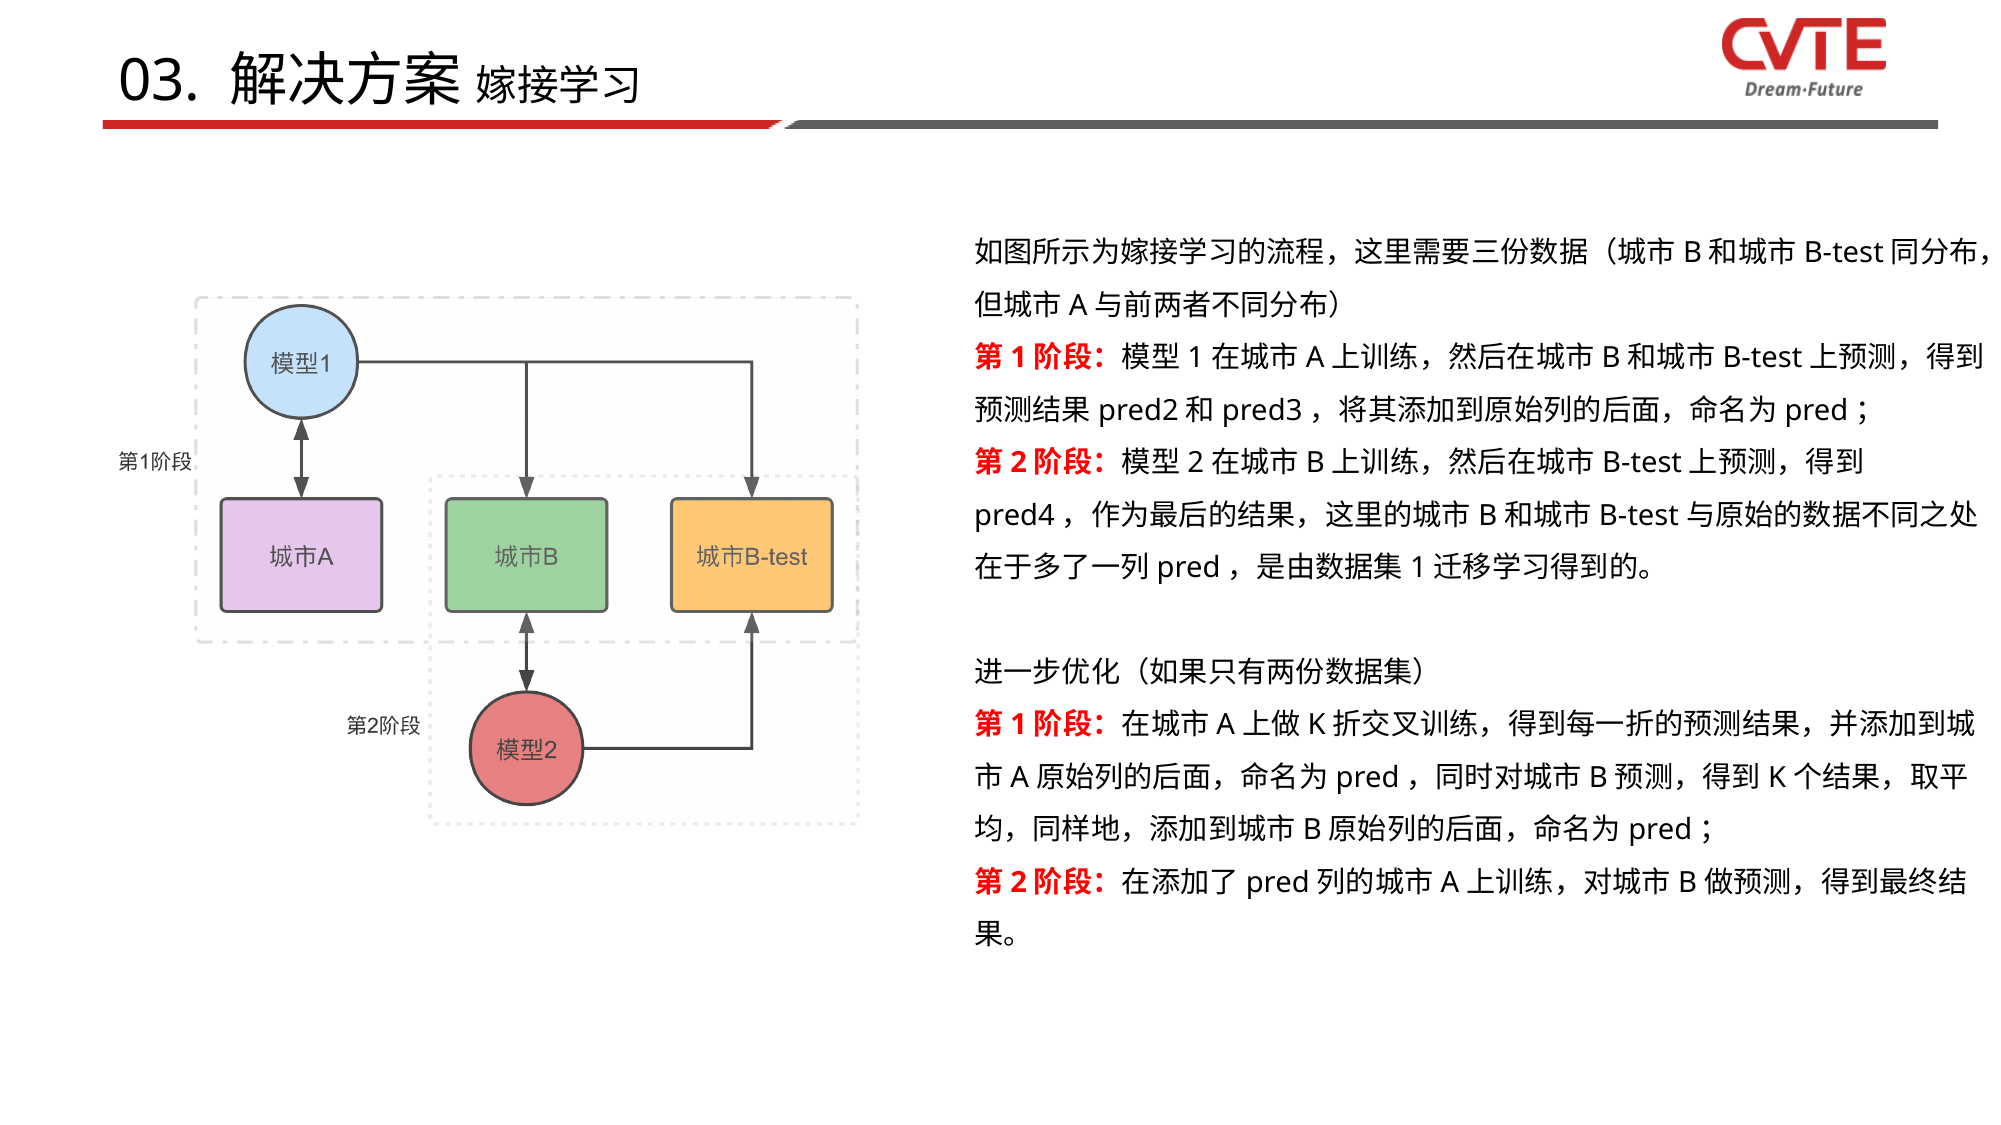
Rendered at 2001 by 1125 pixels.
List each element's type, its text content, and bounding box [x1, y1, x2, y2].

picture [102, 120, 1939, 129]
picture [18, 257, 898, 864]
text_box 如图所示为嫁接学习的流程，这里需要三份数据（城市B和城市B-test同分布，但城市A与前两者不同分布） 第1阶段：模型1在城市A上训练，然后在城市B和城市B-test上预测，得到预测结果pred2和pred3，将其添加到原始列的后面，命名为pred； 第2阶段：模型2在城市B上训练，然后在城市B-test上预测，得到pred4，作为最后的结果，这里的城市B和城市B-test与原始的数据不同之处在于多了一列pred，是由数据集1迁移学习得到的。 进一步优化（如果只有两份数据集） 第1阶段：在城市A上做K折交叉训练，得到每一折的预测结果，并添加到城市A原始列的后面，命名为pred，同时对城市B预测，得到K个结果，取平均，同样地，添加到城市B原始列的后面，命名为pred； 第2阶段：在添加了pred列的城市A上训练，对城市B做预测，得到最终结果。 [959, 208, 2000, 958]
text_box 03. 解决方案 嫁接学习 [103, 35, 658, 120]
picture [1722, 18, 1886, 96]
